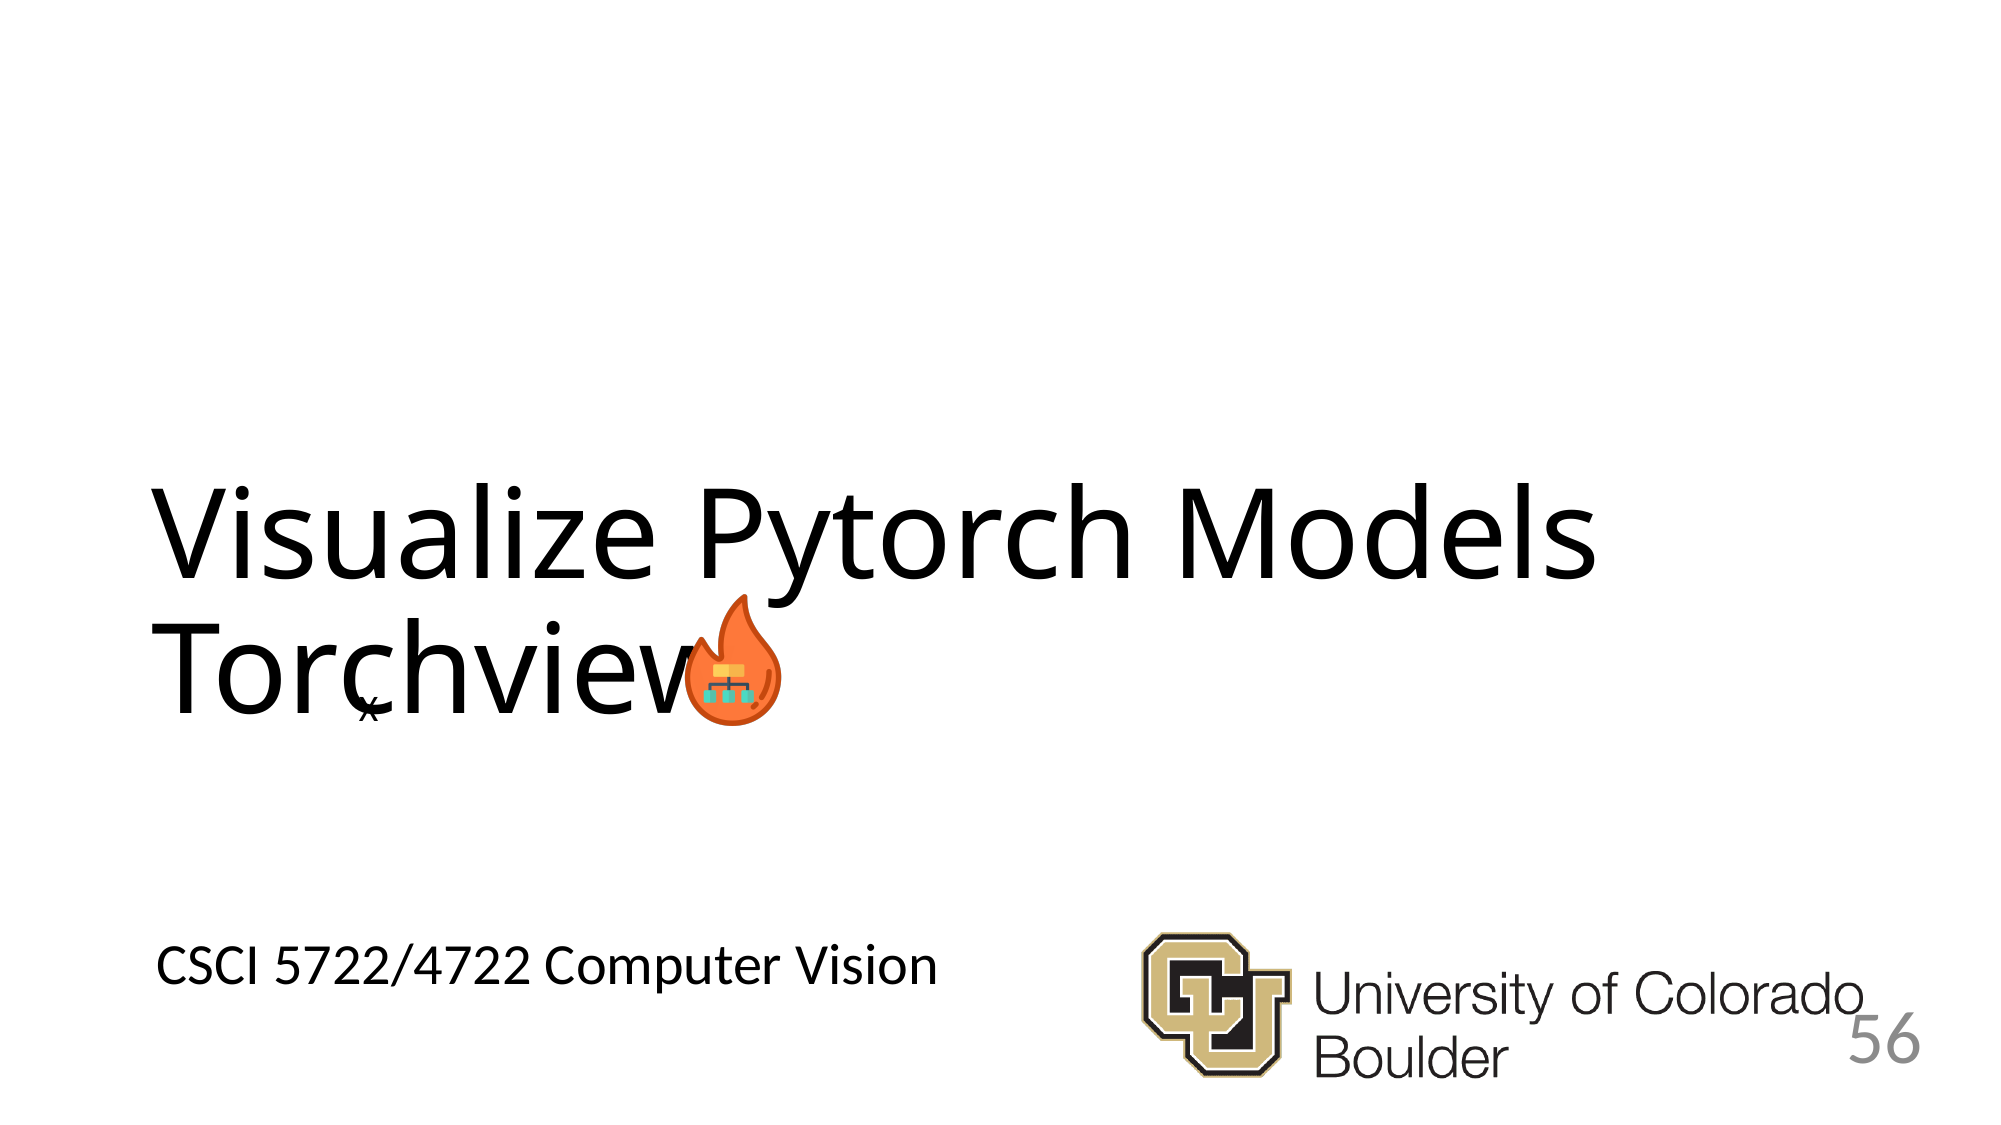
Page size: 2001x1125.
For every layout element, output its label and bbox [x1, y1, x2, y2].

slide_number [1750, 969, 1938, 1099]
text_box [344, 676, 402, 737]
title [136, 280, 1862, 749]
picture [1115, 763, 1889, 1125]
picture [644, 571, 822, 749]
